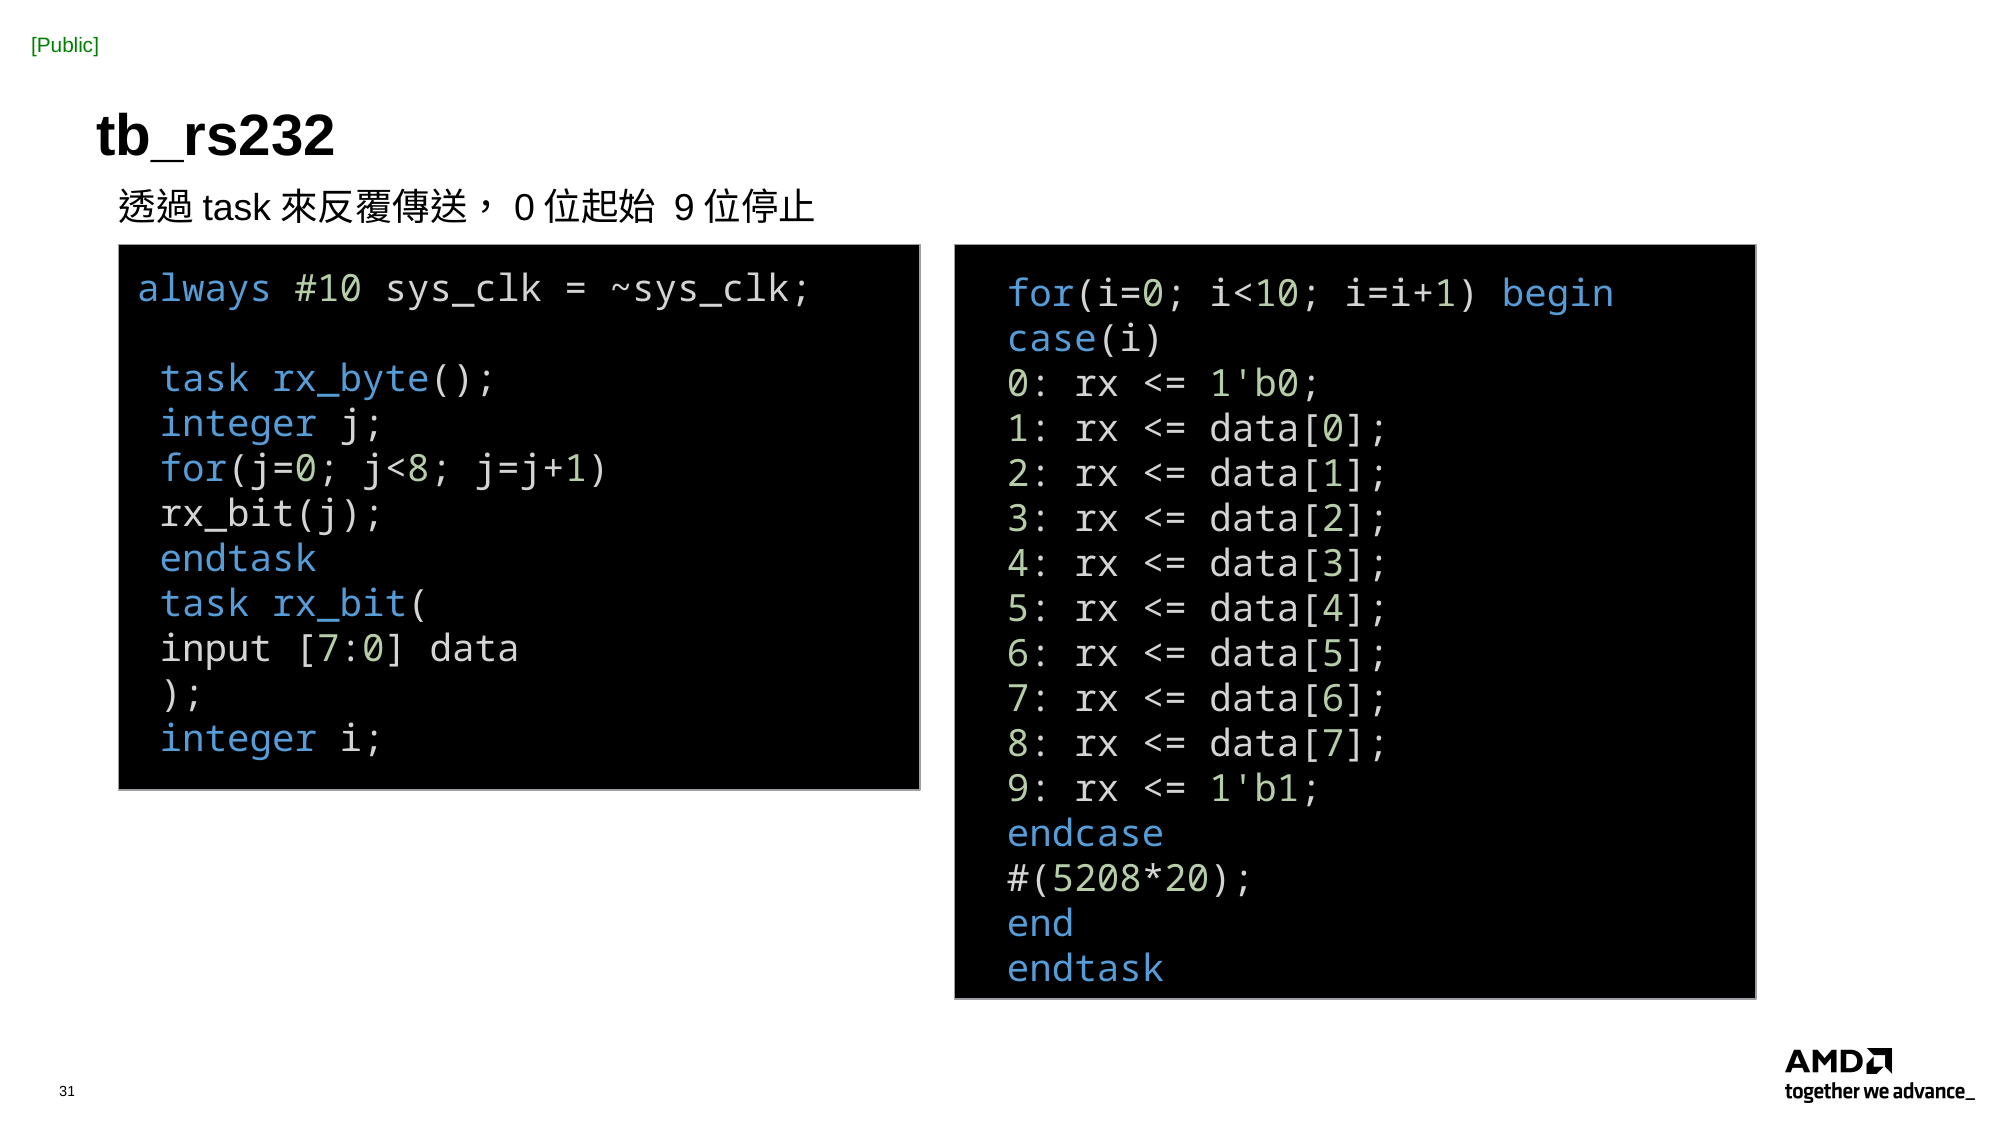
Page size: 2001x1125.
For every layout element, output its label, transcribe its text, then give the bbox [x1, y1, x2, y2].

text_box 透過task來反覆傳送，0位起始 9位停止 [118, 183, 1270, 229]
title tb_rs232 [96, 97, 1904, 168]
text_box always #10 sys_clk = ~sys_clk; task rx_byte(); integer j; for(j=0; j<8; j=j+1) rx_bit(j); endtask task rx_bit( input [7:0] data ); integer i; [137, 263, 888, 804]
text_box [118, 244, 921, 791]
picture [1785, 1048, 1975, 1103]
text_box for(i=0; i<10; i=i+1) begin case(i) 0: rx <= 1'b0; 1: rx <= data[0]; 2: rx <= data[1]; 3: rx <= data[2]; 4: rx <= data[3]; 5: rx <= data[4]; 6: rx <= data[5]; 7: rx <= data[6]; 8: rx <= data[7]; 9: rx <= 1'b1; endcase #(5208*20); end endtask [954, 244, 1757, 1000]
